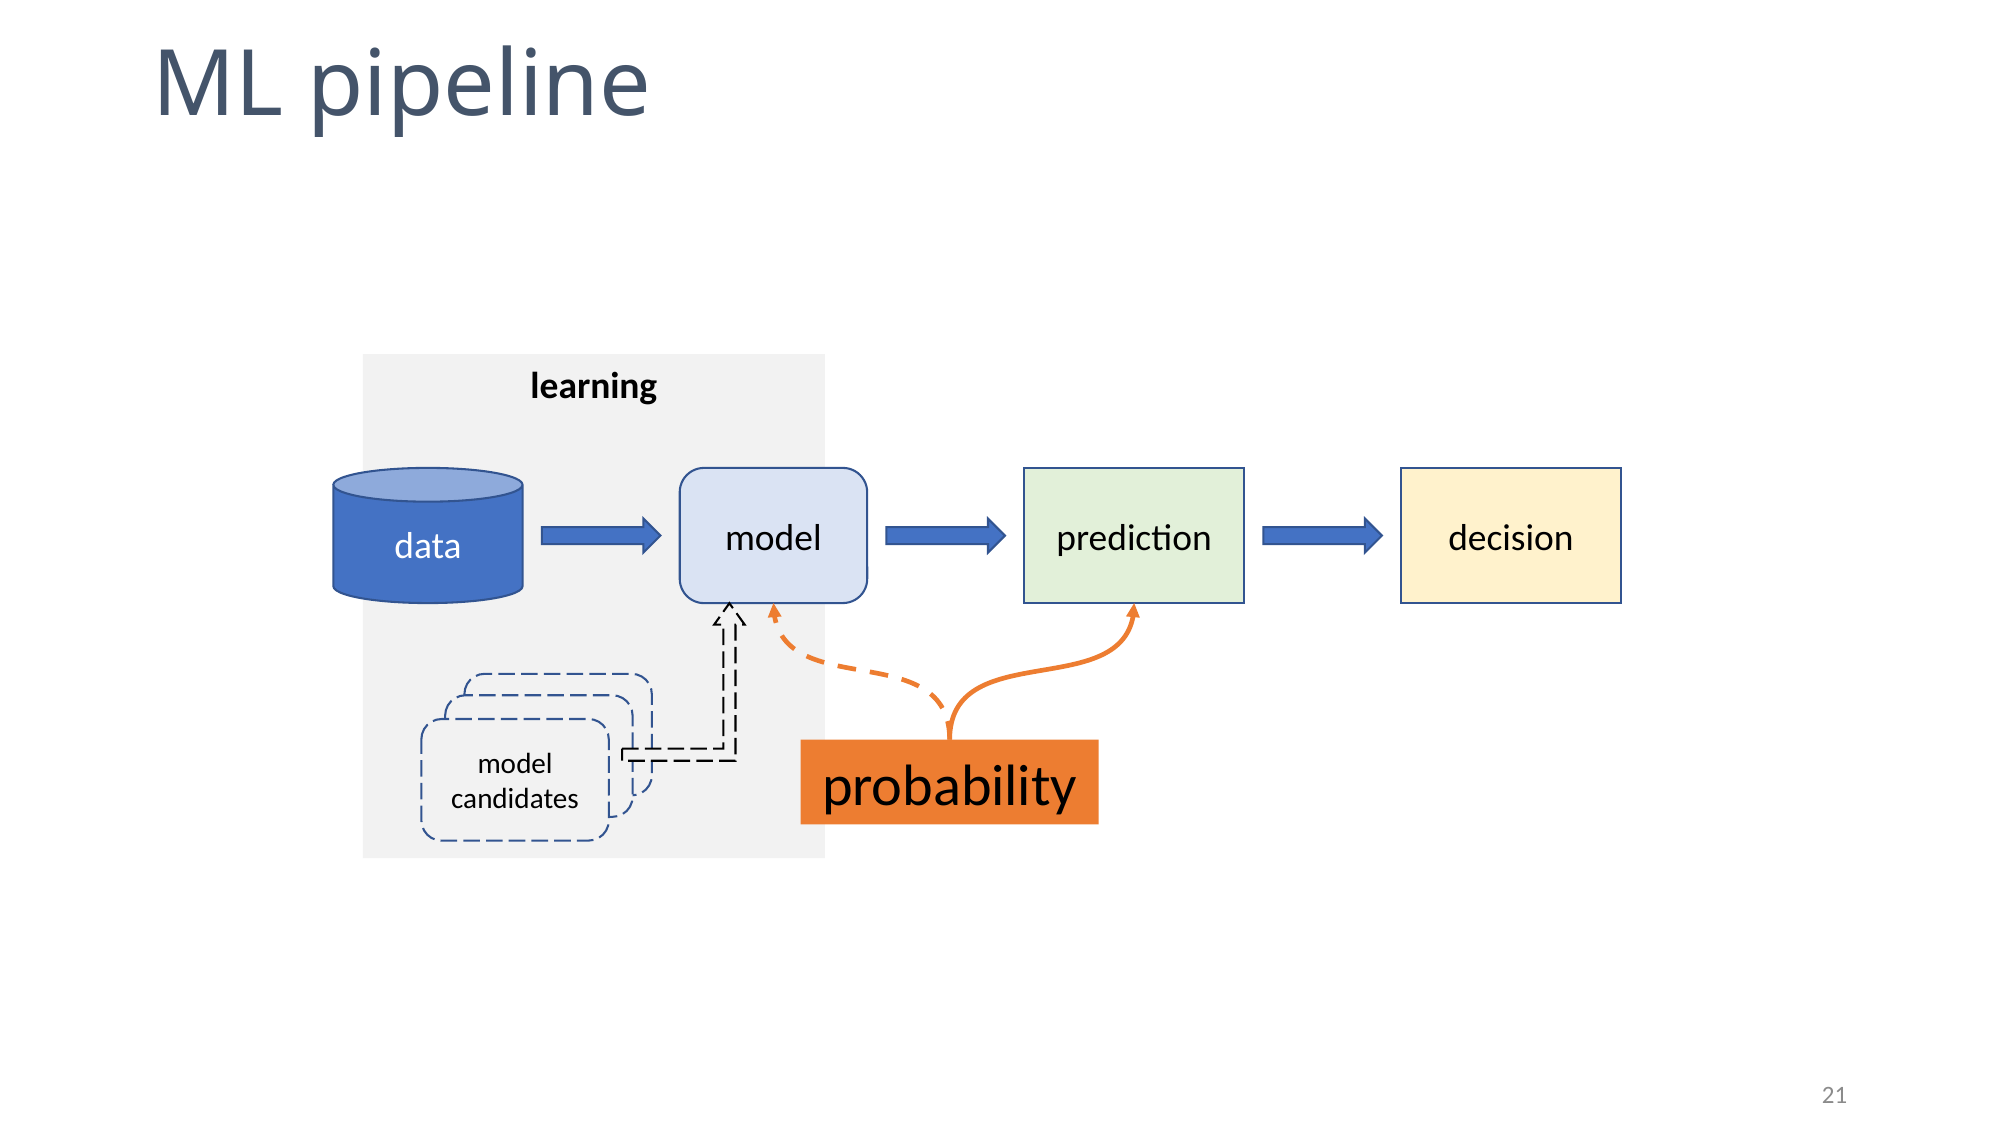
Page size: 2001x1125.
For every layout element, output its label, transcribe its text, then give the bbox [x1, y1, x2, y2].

slide_number 21 [1412, 1064, 1863, 1124]
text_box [793, 583, 930, 760]
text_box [973, 579, 1111, 764]
title ML pipeline [137, 2, 1863, 170]
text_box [333, 354, 1621, 859]
